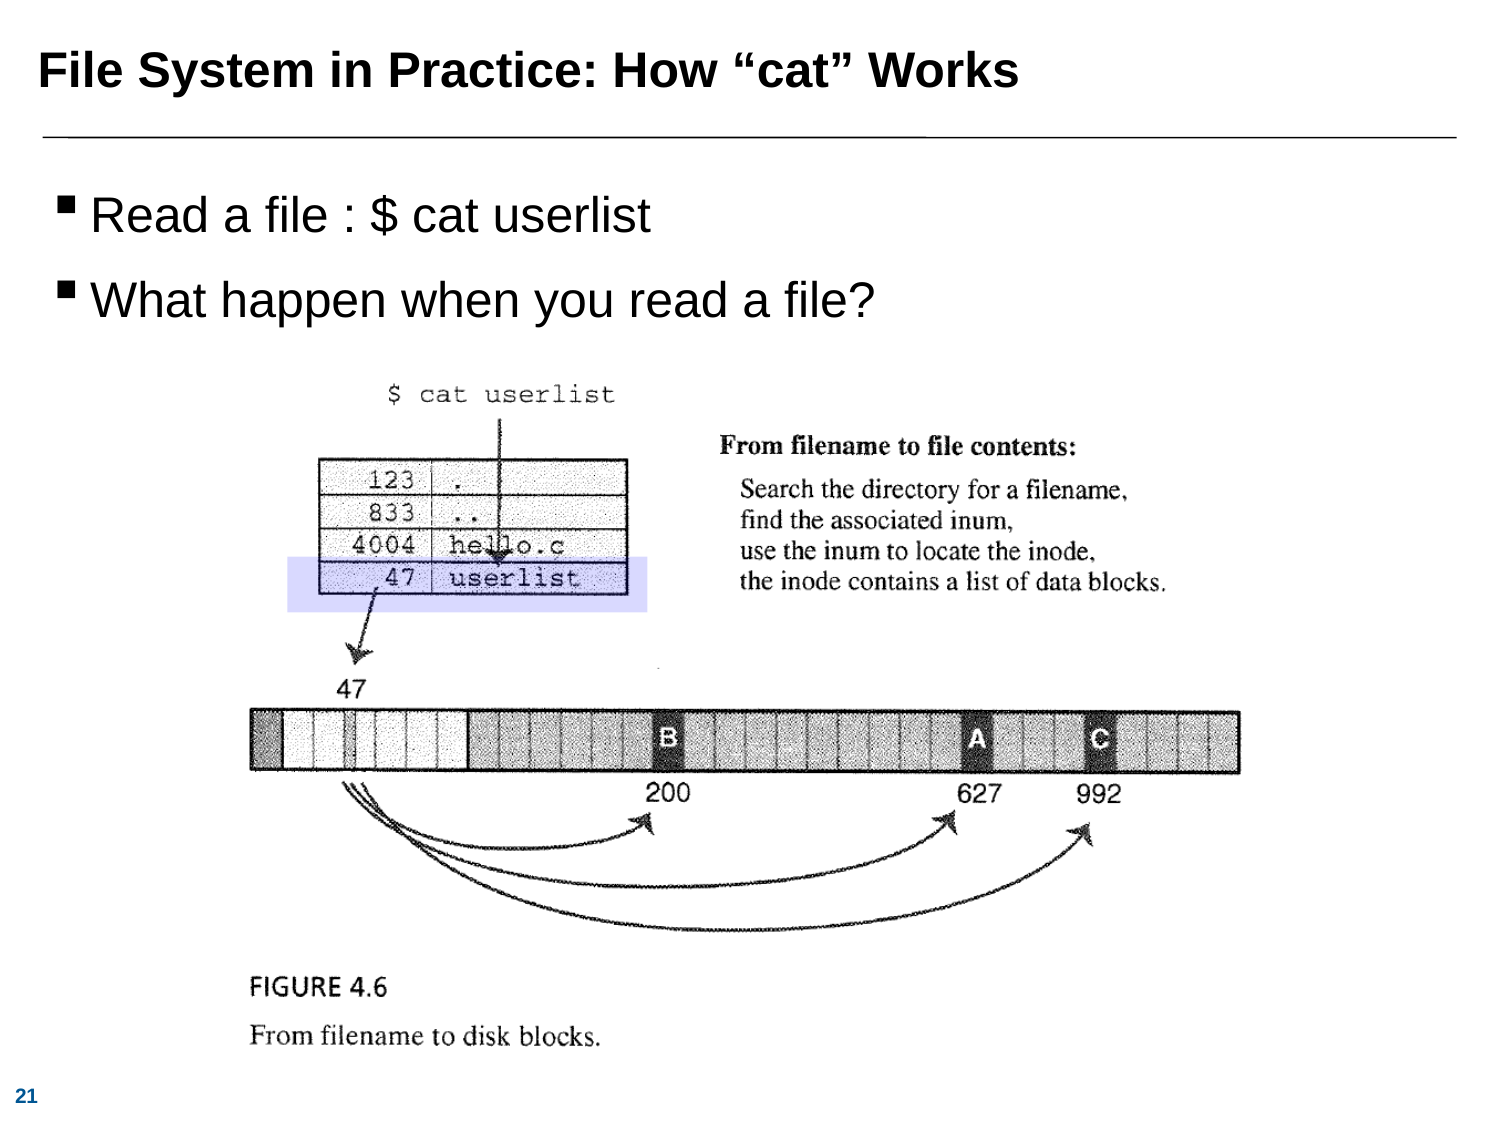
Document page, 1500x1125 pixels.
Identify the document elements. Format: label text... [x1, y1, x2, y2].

slide_number 21 [0, 1074, 83, 1120]
list Read a file : $ cat userlist What happen when you read a file? [37, 174, 1450, 1050]
picture [233, 372, 1255, 1048]
title File System in Practice: How “cat” Works [37, 37, 1450, 113]
